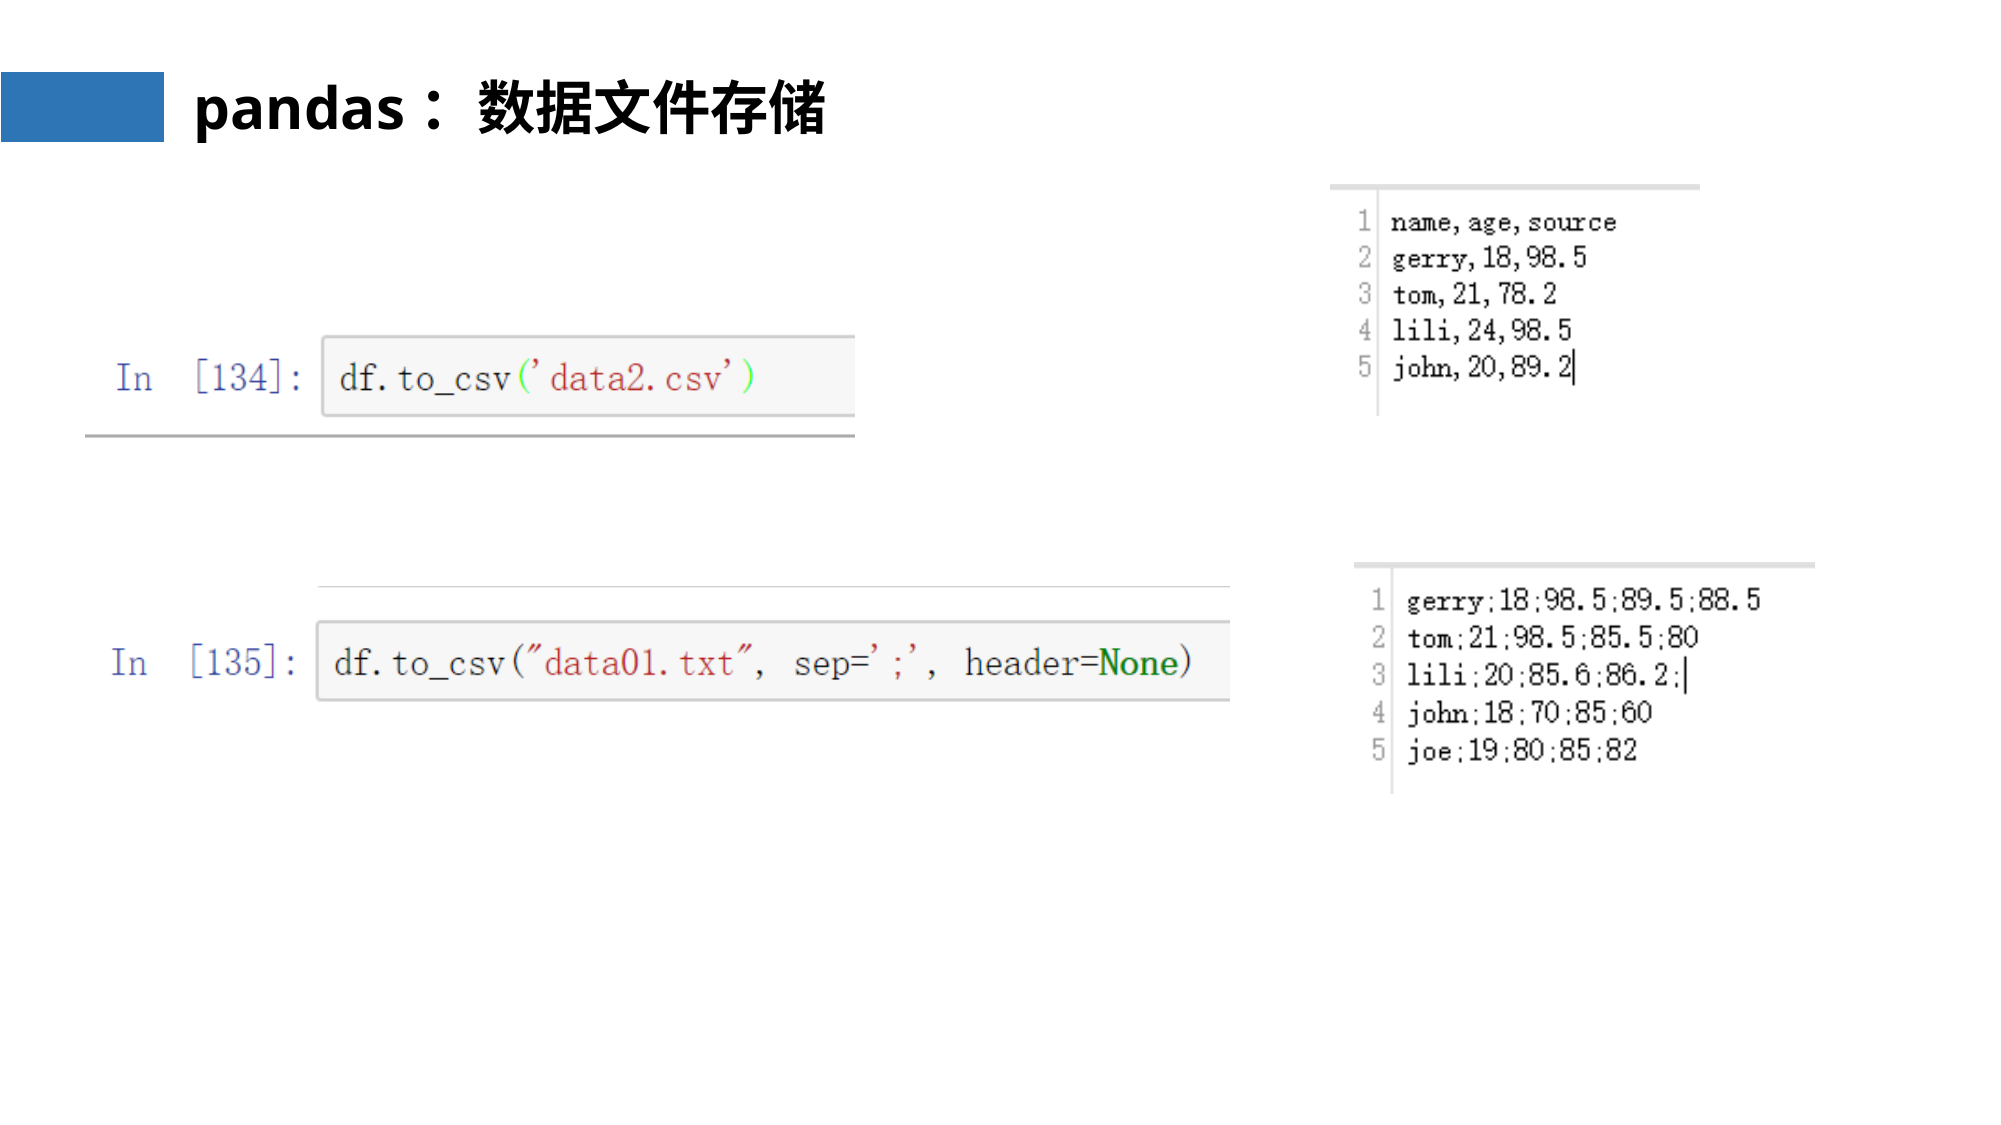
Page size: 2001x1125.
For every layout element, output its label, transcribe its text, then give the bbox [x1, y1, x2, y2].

title pandas：数据文件存储 [179, 72, 1530, 196]
picture [1330, 184, 1700, 416]
picture [85, 277, 855, 441]
picture [55, 586, 1230, 719]
picture [1354, 562, 1815, 794]
